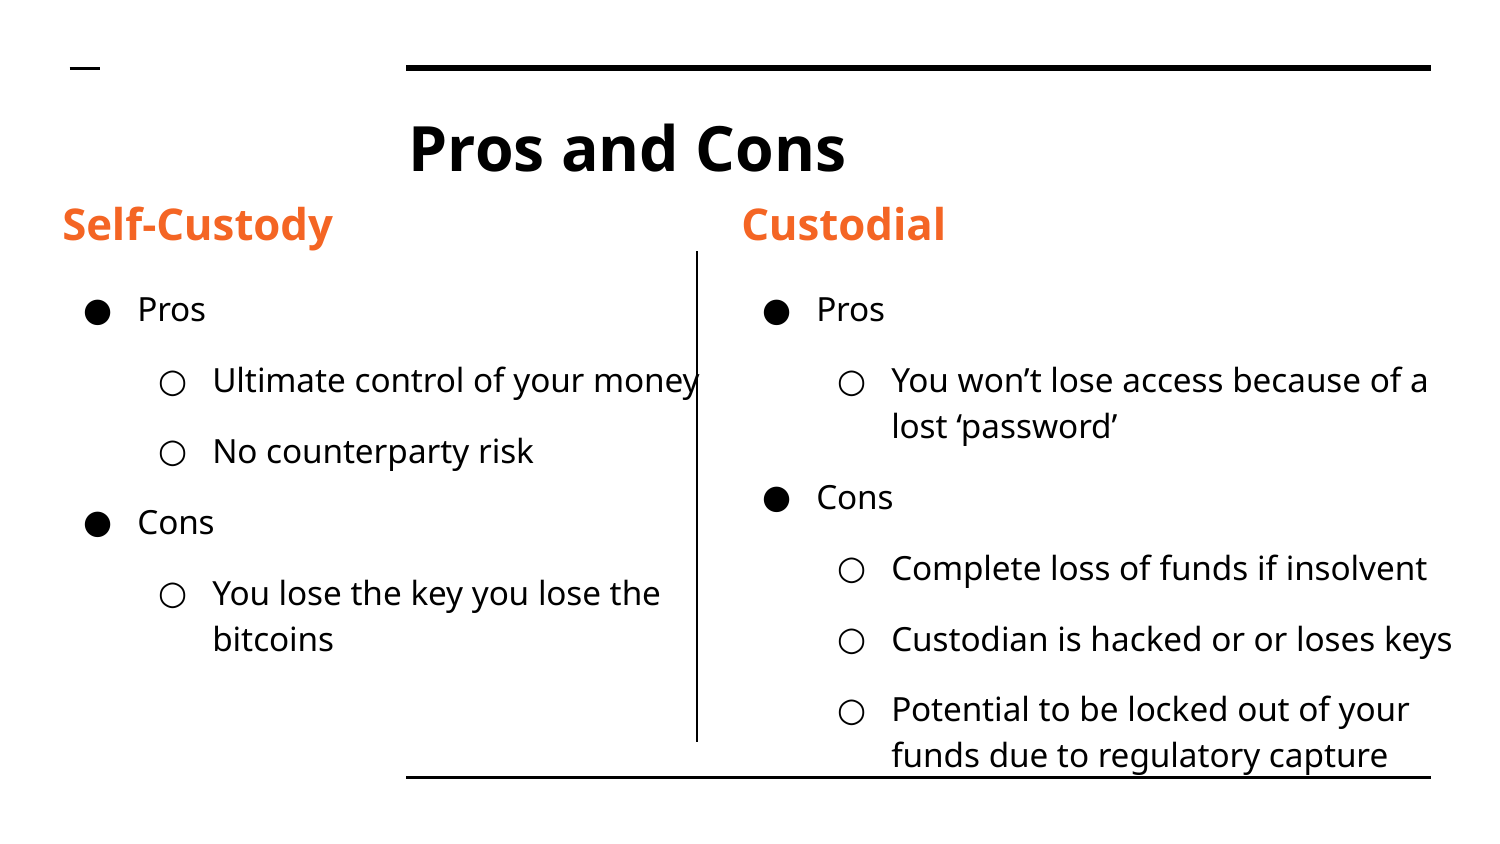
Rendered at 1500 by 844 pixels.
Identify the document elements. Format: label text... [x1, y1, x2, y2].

list Custodial Pros You won’t lose access because of a lost ‘password’ Cons Complete loss of funds if insolvent Custodian is hacked or or loses keys Potential to be locked out of your funds due to regulatory capture [726, 173, 1477, 775]
title Pros and Cons [393, 94, 1431, 173]
list Self-Custody Pros Ultimate control of your money No counterparty risk Cons You lose the key you lose the bitcoins [47, 173, 726, 667]
